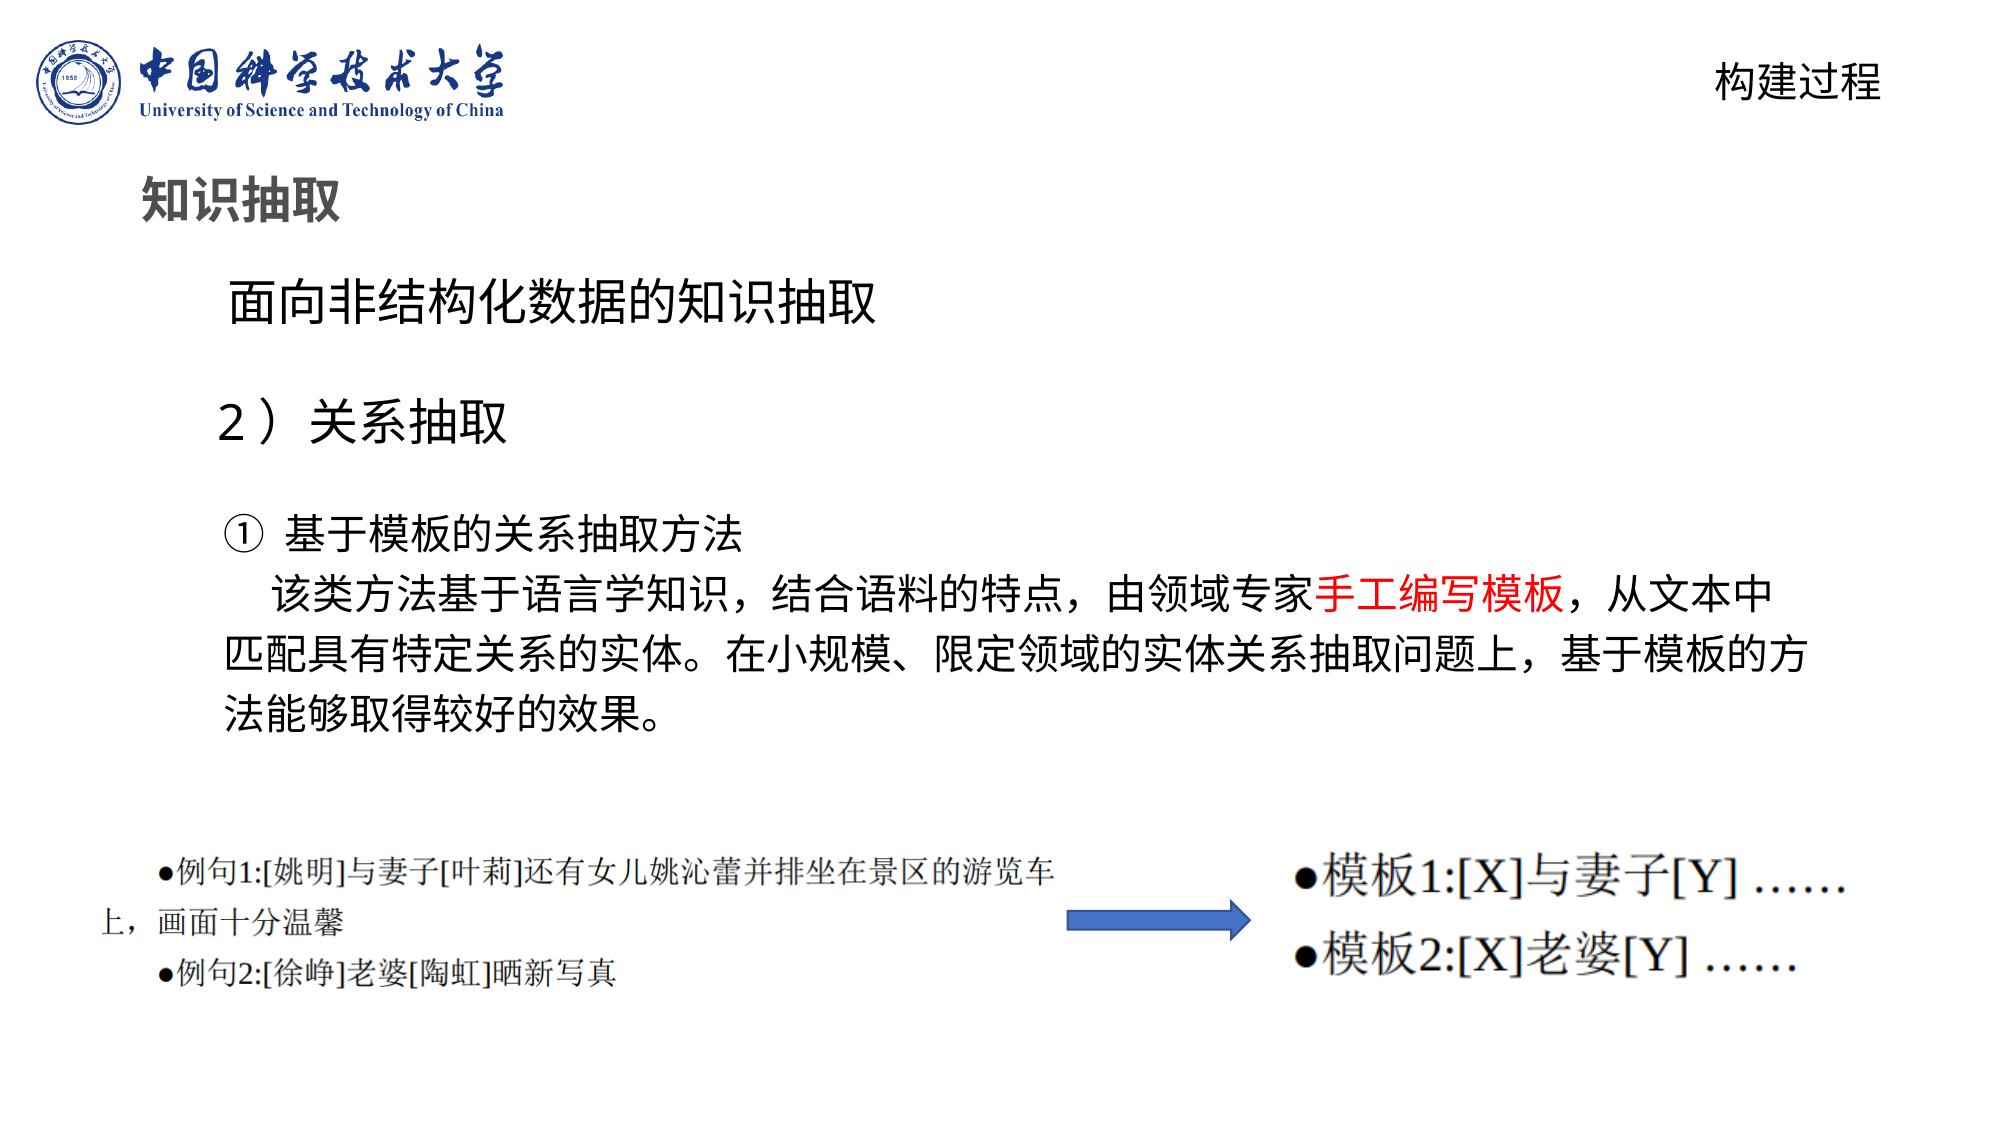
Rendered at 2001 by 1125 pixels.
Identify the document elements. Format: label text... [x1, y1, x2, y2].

text_box 面向非结构化数据的知识抽取 [212, 262, 893, 338]
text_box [102, 828, 1898, 995]
text_box 构建过程 [1699, 48, 1954, 114]
text_box 2）关系抽取 [202, 383, 523, 459]
text_box ① 基于模板的关系抽取方法 该类方法基于语言学知识，结合语料的特点，由领域专家手工编写模板，从文本中匹配具有特定关系的实体。在小规模、限定领域的实体关系抽取问题上，基于模板的方法能够取得较好的效果。 [209, 490, 1827, 746]
text_box 知识抽取 [126, 160, 1954, 236]
picture [0, 27, 539, 135]
